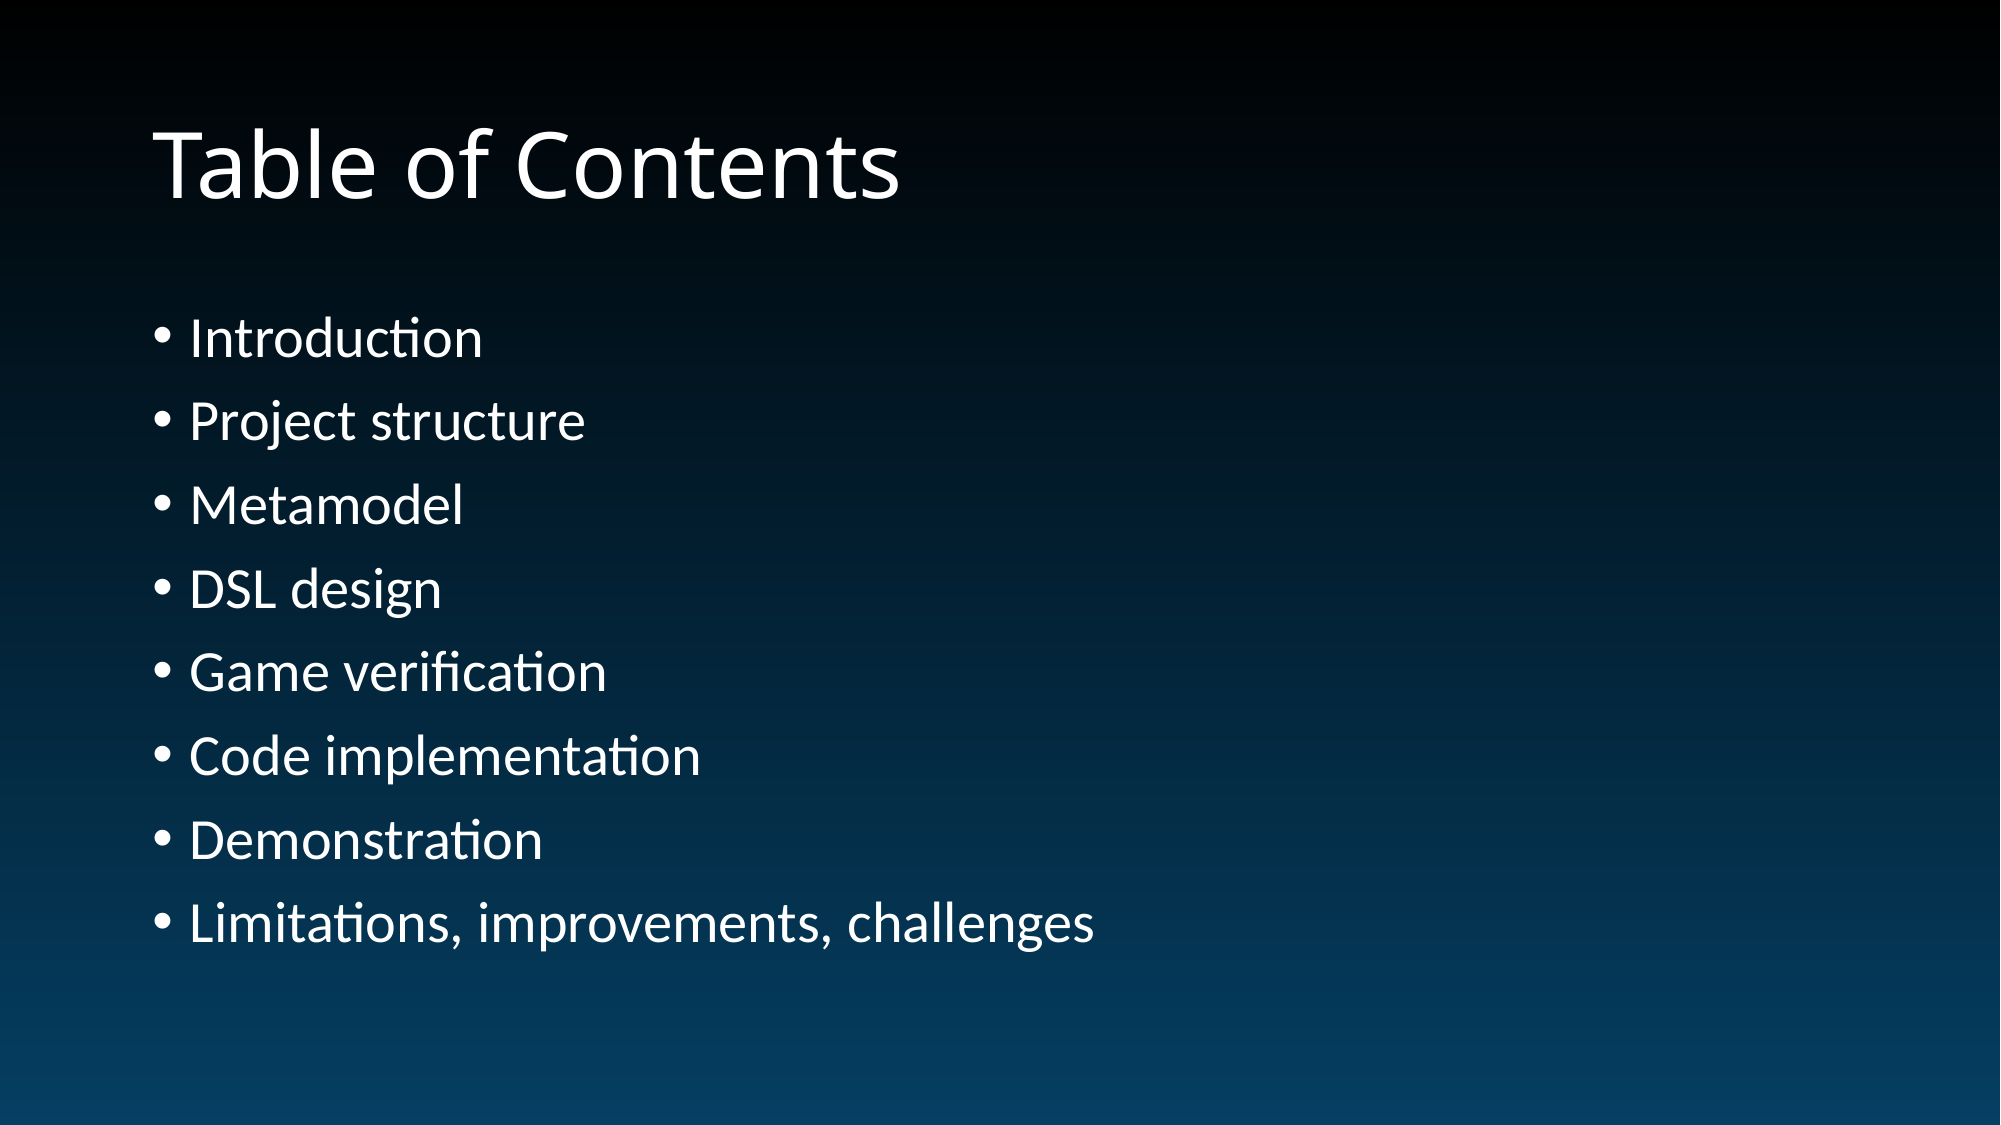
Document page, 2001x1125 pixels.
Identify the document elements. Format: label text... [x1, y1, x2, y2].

title Table of Contents [137, 59, 1863, 278]
list Introduction Project structure Metamodel DSL design Game verification Code implementation Demonstration Limitations, improvements, challenges [137, 299, 1863, 1014]
